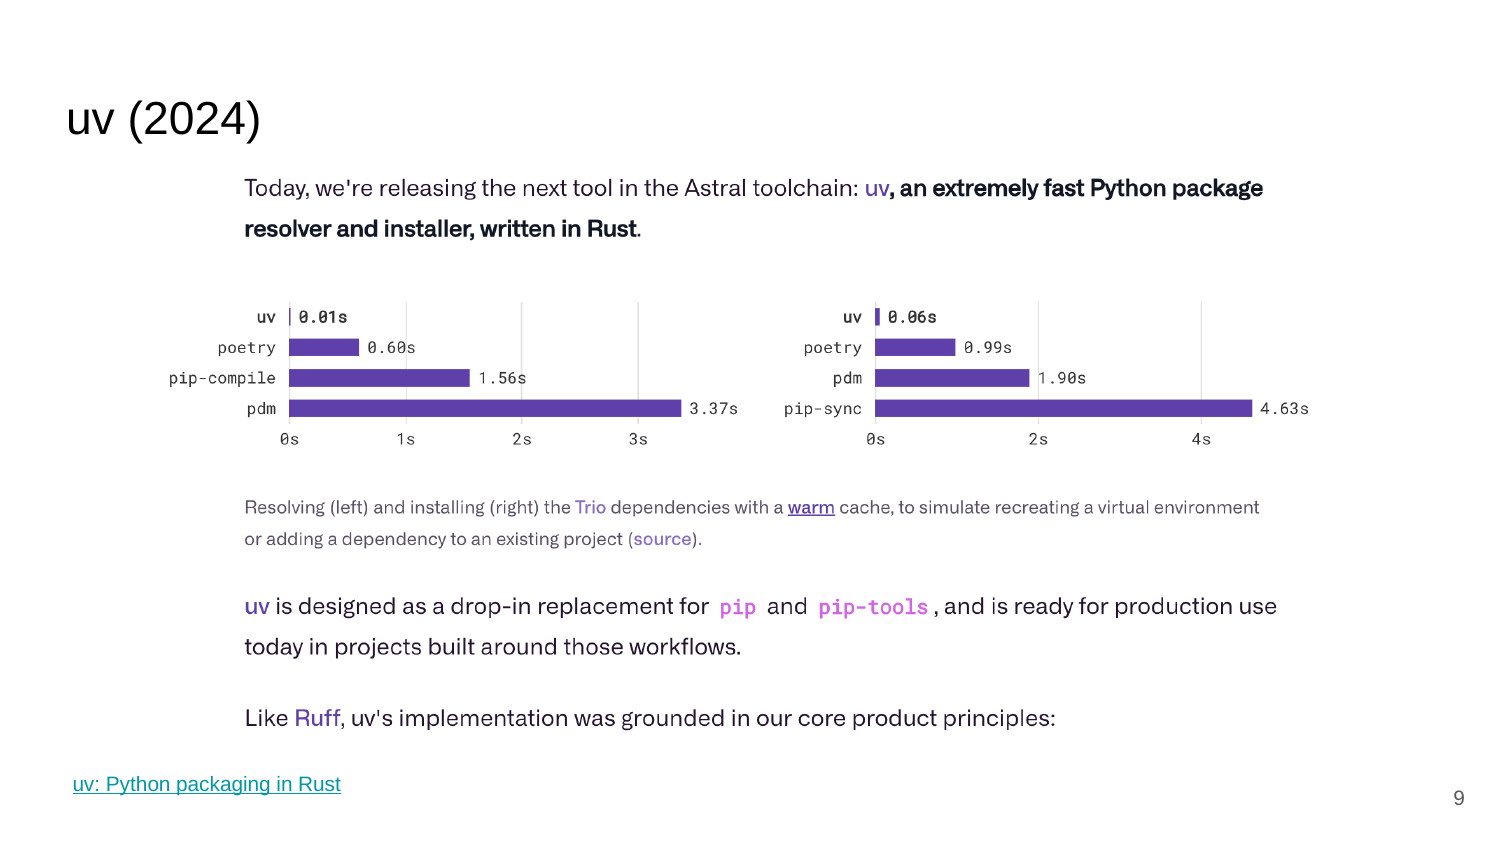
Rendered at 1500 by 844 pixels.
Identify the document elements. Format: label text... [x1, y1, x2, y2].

text_box uv: Python packaging in Rust [57, 758, 369, 809]
title uv (2024) [51, 72, 1449, 167]
slide_number ‹#› [1389, 764, 1480, 830]
picture [155, 158, 1345, 769]
